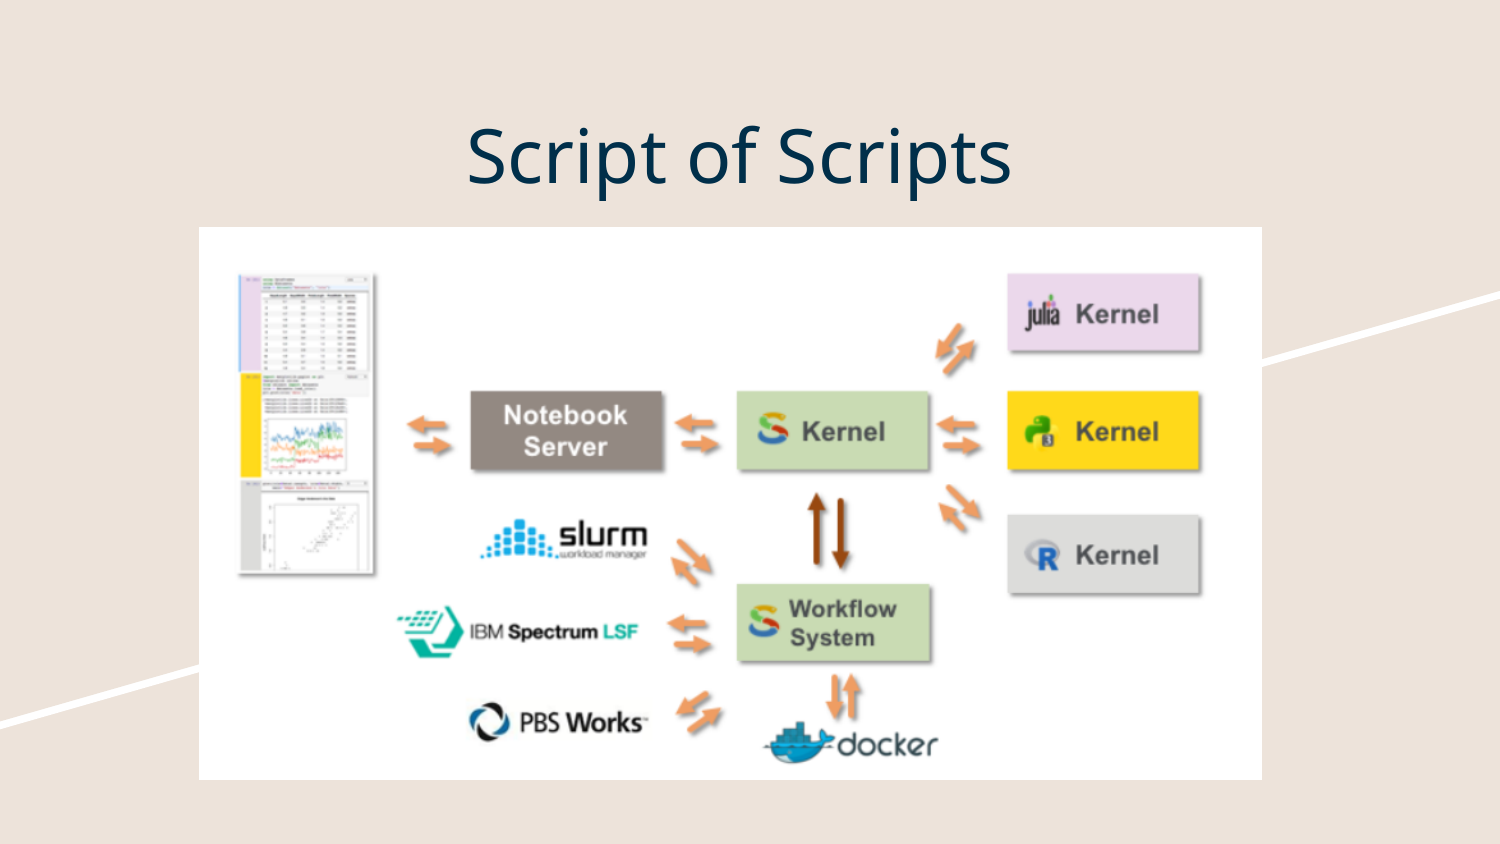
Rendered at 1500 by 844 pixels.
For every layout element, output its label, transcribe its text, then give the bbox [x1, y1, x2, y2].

picture [199, 227, 1263, 780]
title Script of Scripts [51, 88, 1449, 299]
